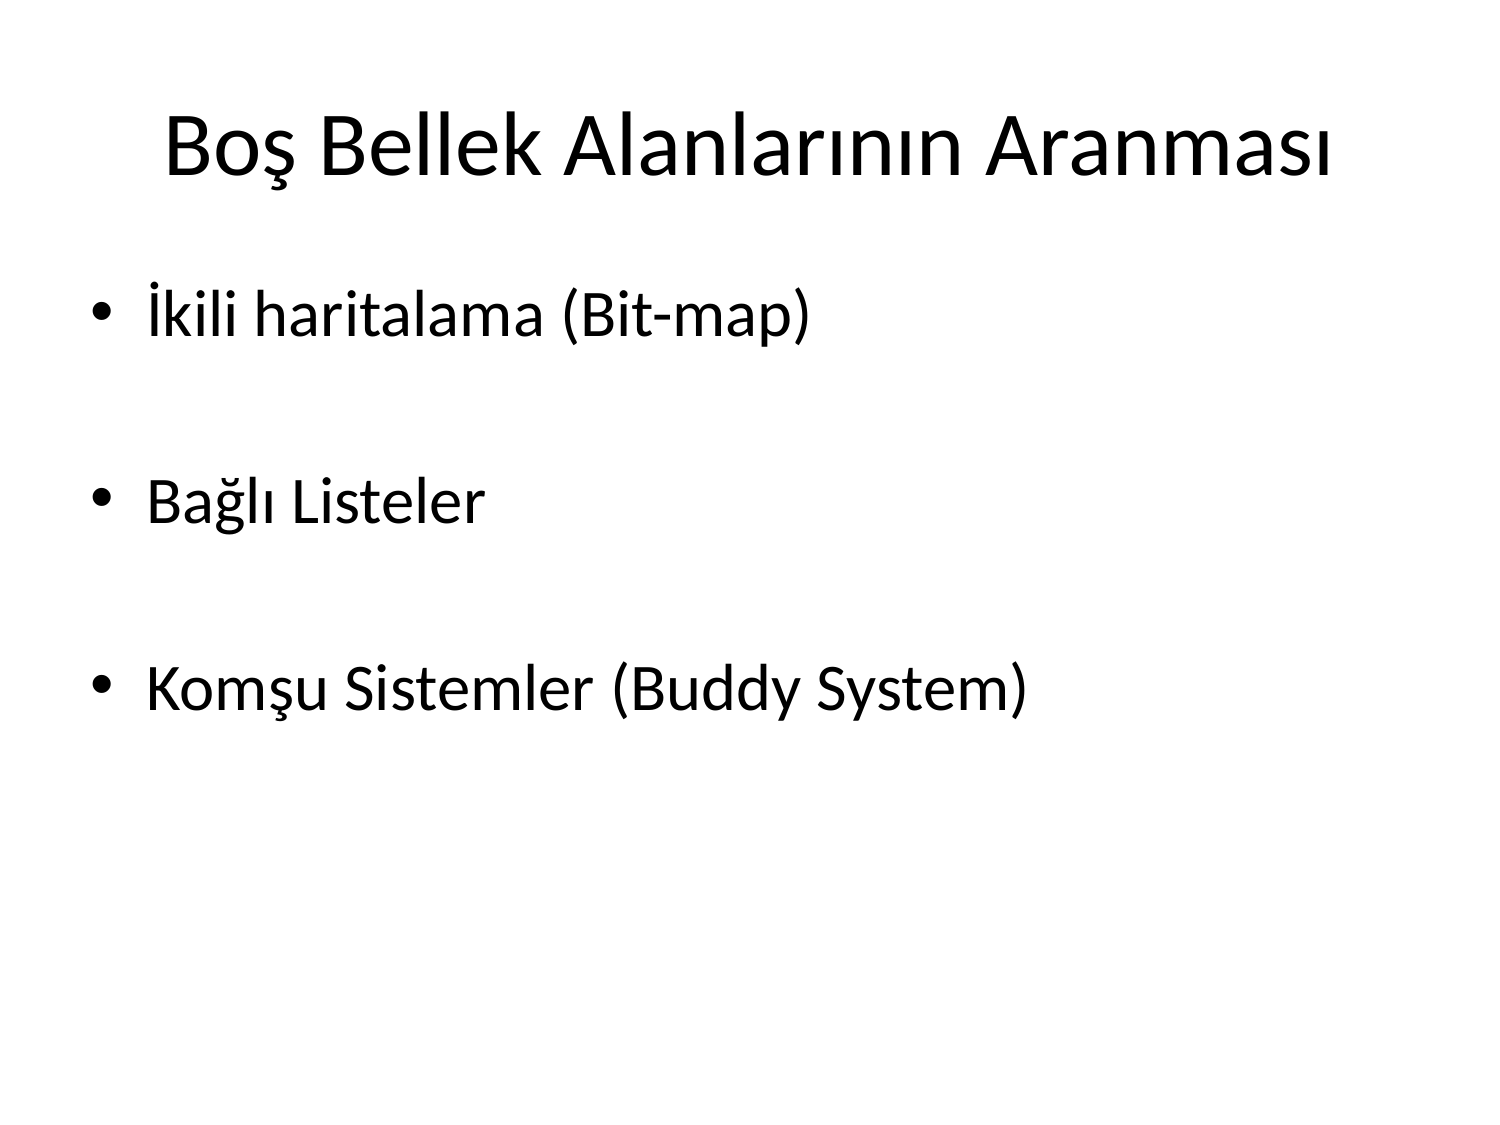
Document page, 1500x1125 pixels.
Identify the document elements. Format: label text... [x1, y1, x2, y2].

title Boş Bellek Alanlarının Aranması [75, 45, 1425, 233]
list İkili haritalama (Bit-map) Bağlı Listeler Komşu Sistemler (Buddy System) [75, 262, 1425, 1005]
